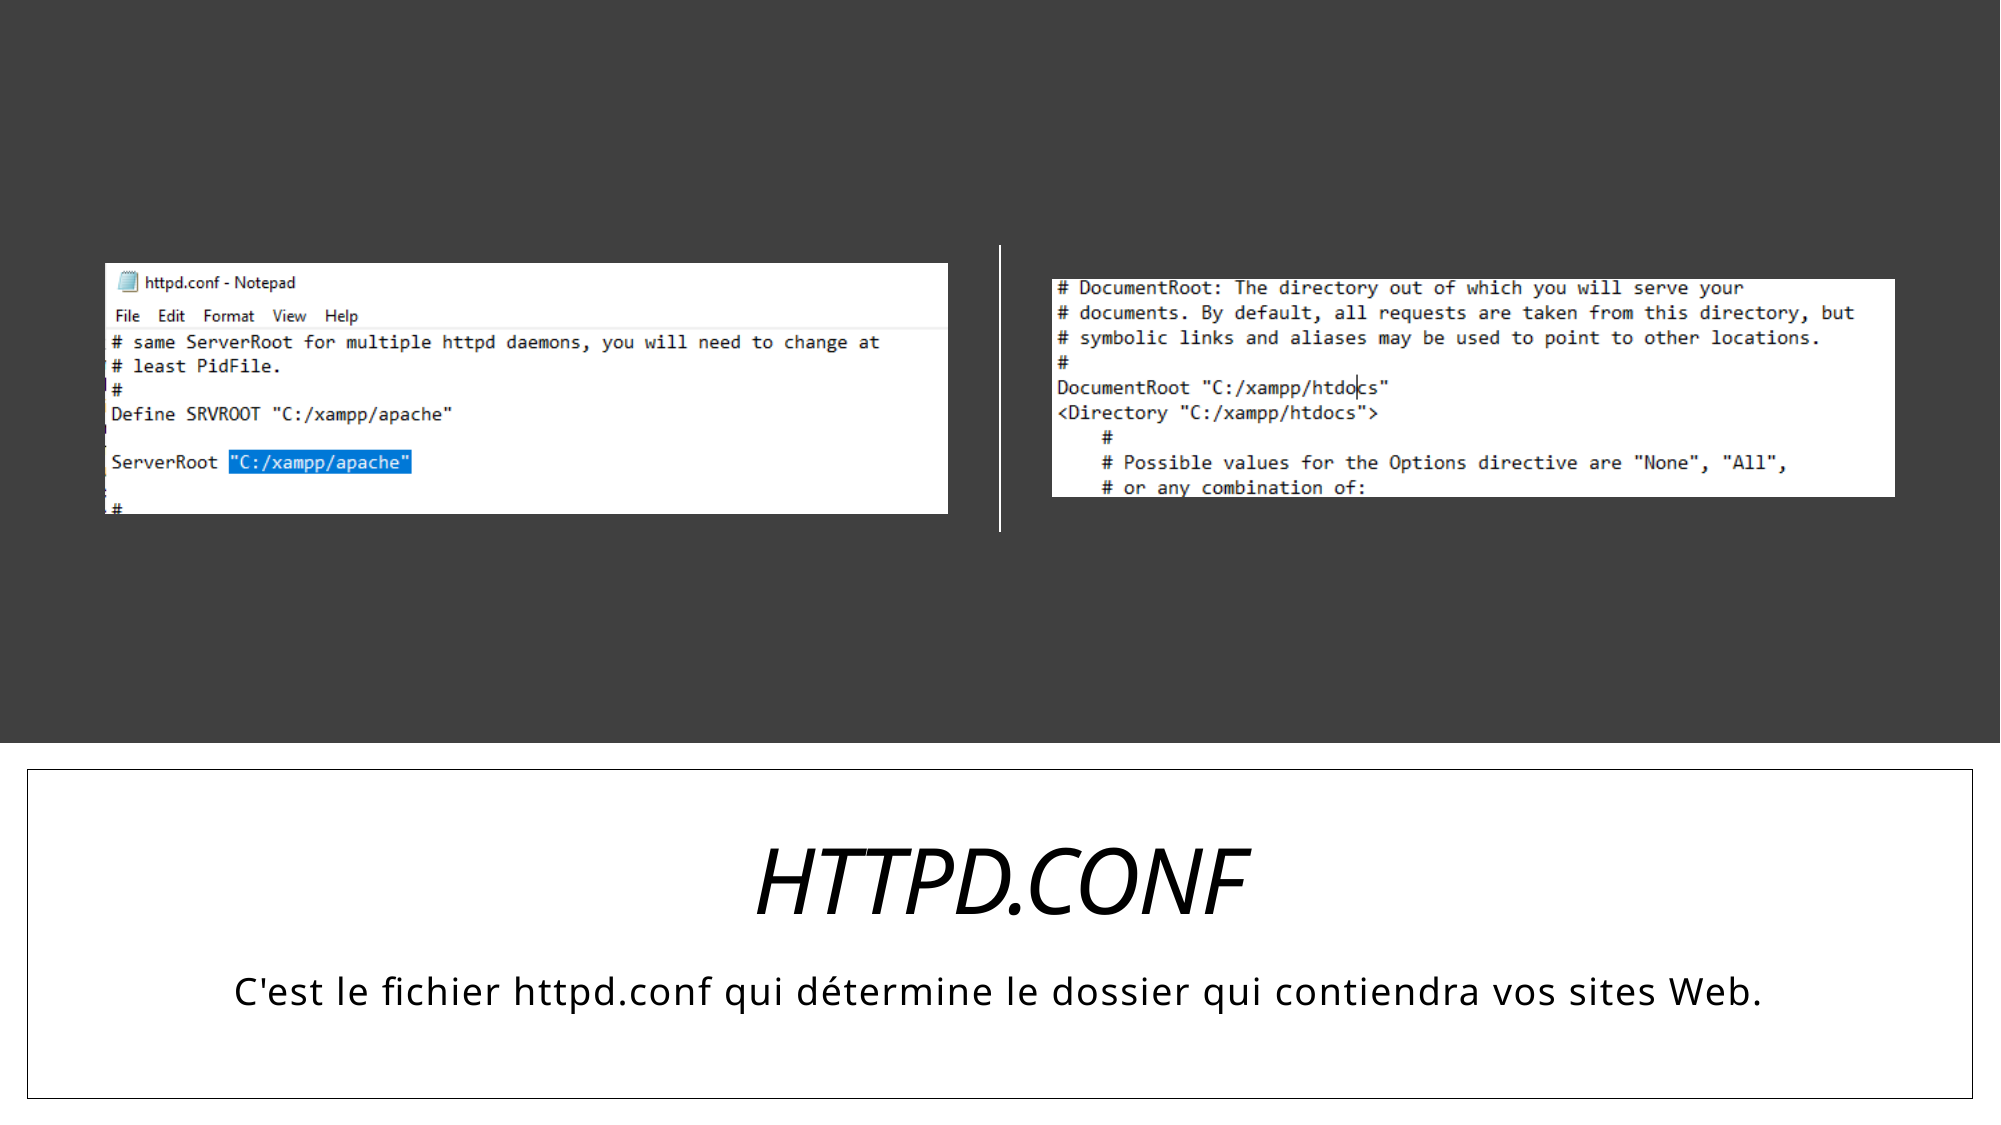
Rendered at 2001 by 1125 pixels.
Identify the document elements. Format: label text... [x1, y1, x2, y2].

list C'est le fichier httpd.conf qui détermine le dossier qui contiendra vos sites Web. [125, 960, 1874, 1033]
text_box [0, 743, 2000, 1125]
text_box [27, 769, 1973, 1099]
text_box [0, 0, 2000, 743]
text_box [861, 207, 1139, 309]
title Httpd.conf [61, 813, 1938, 961]
picture [105, 263, 948, 514]
picture [1052, 279, 1895, 497]
